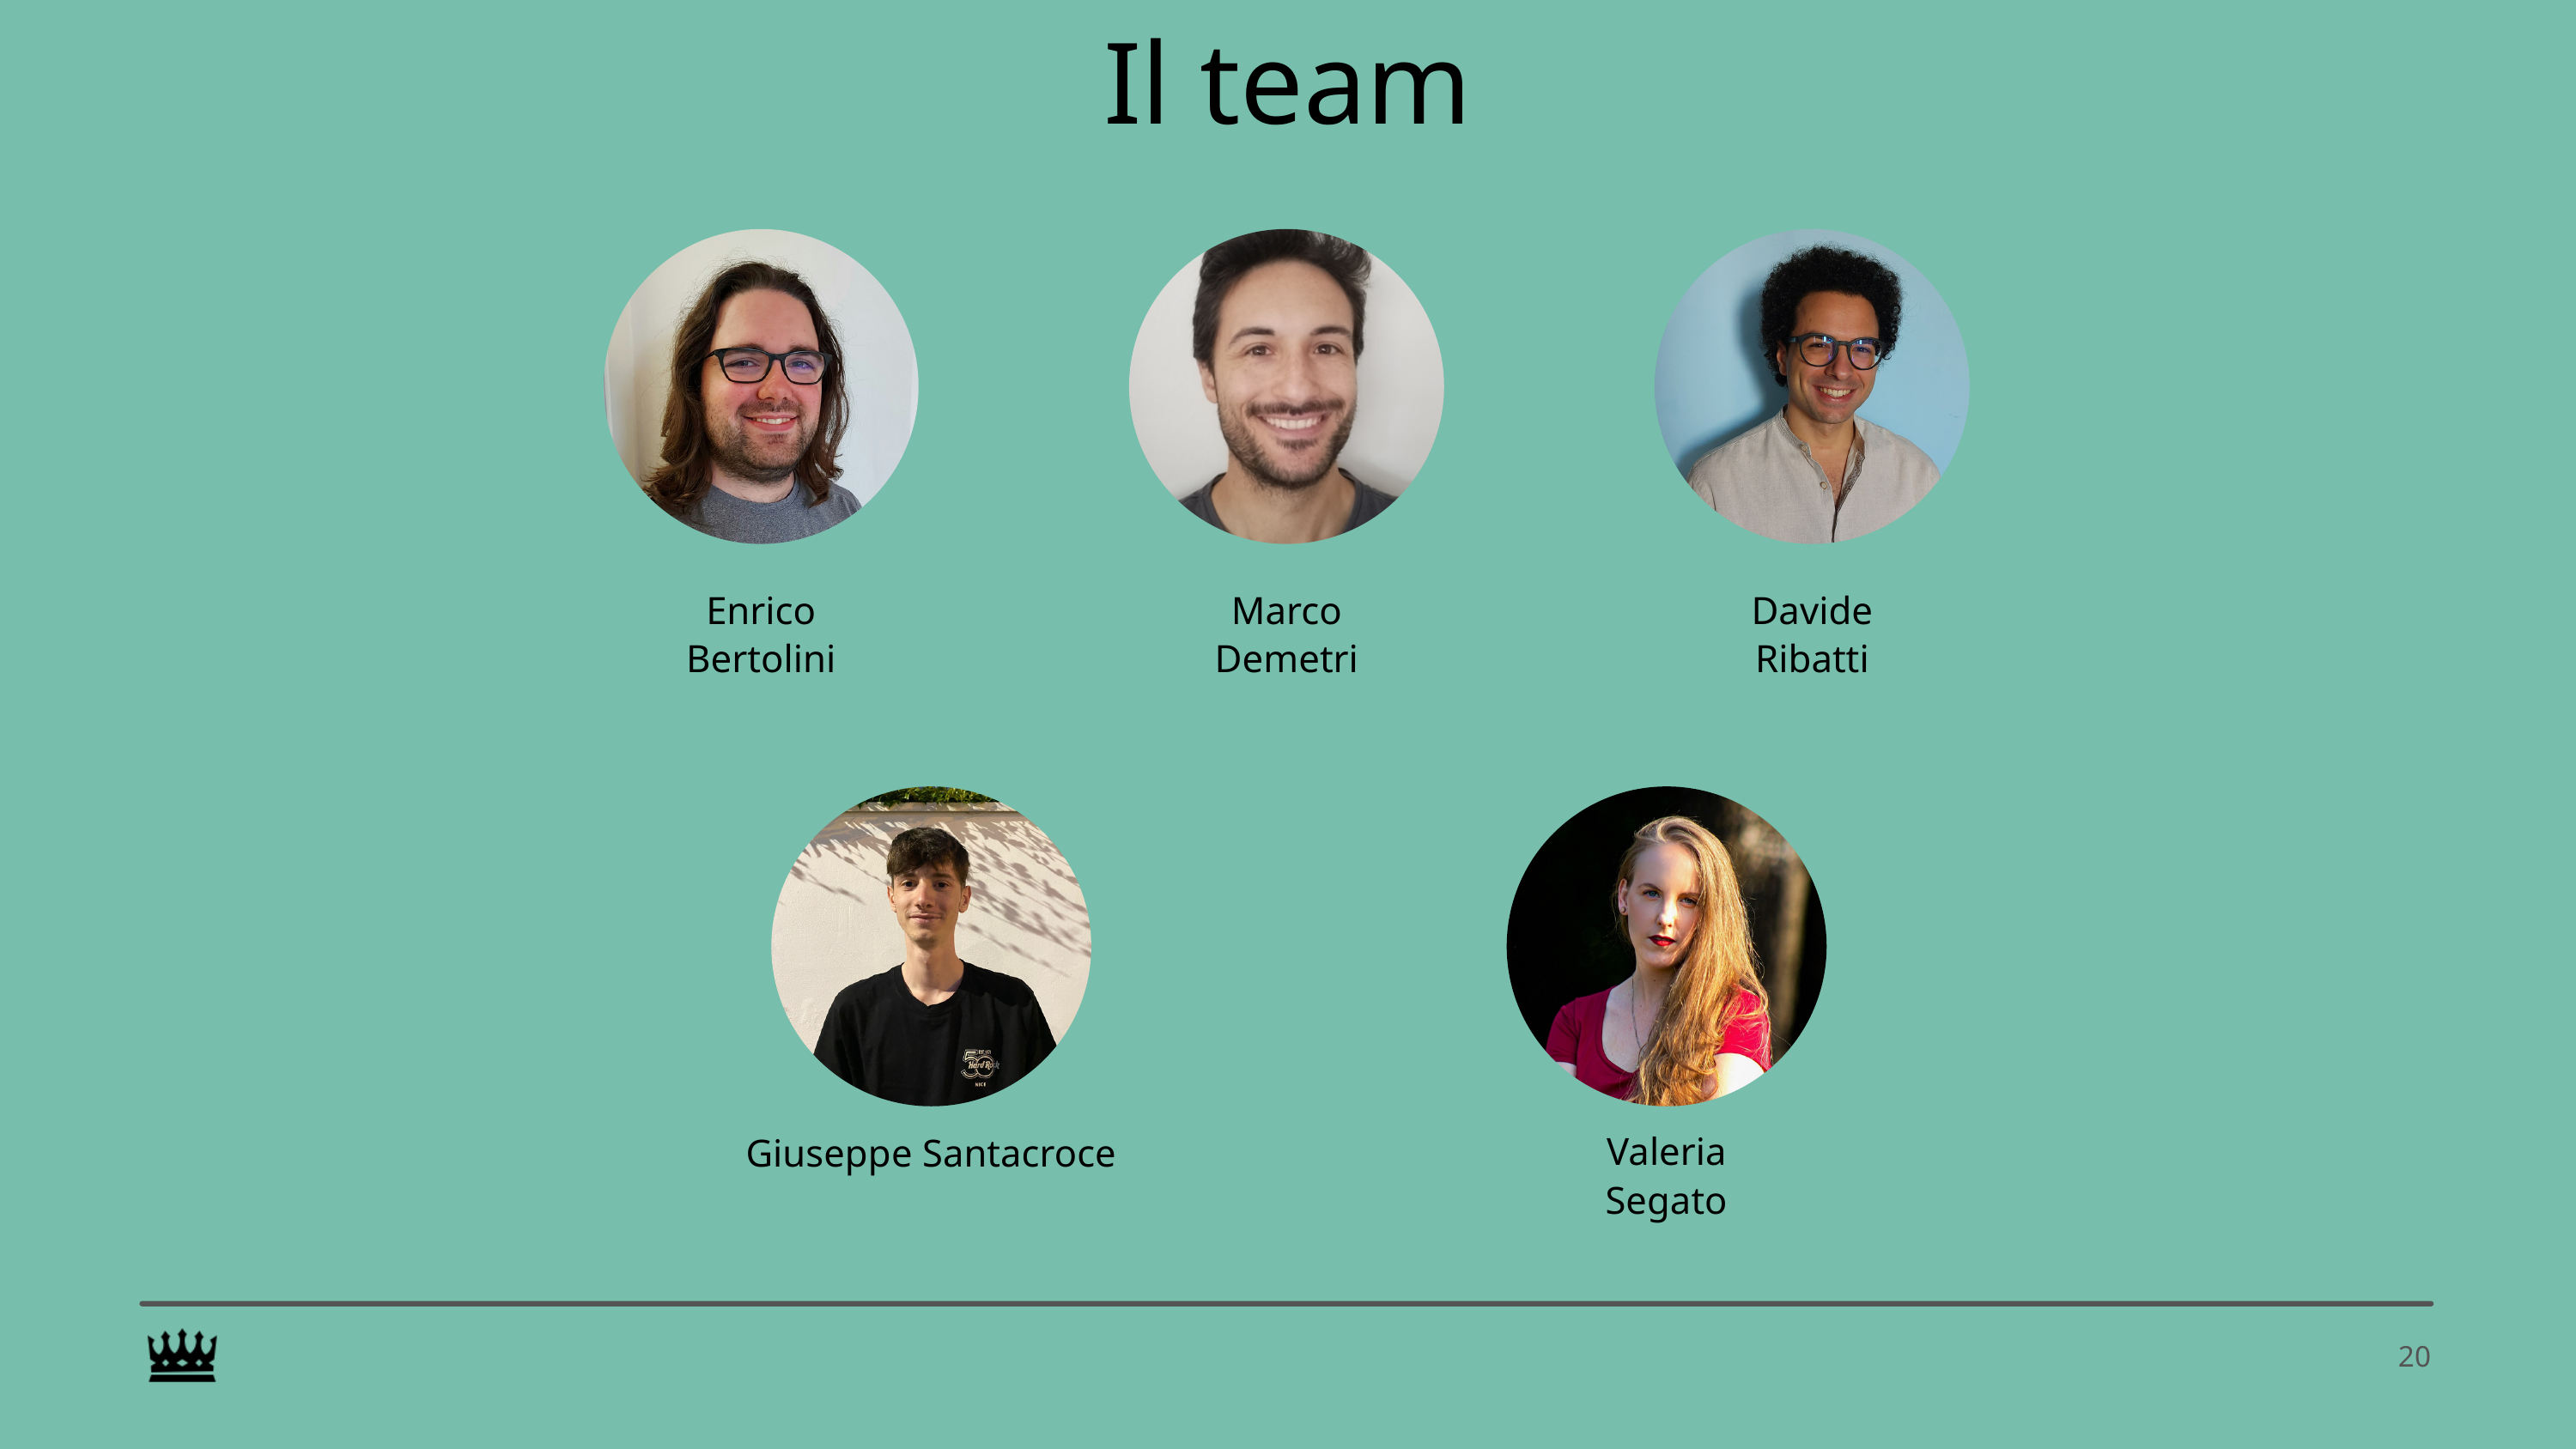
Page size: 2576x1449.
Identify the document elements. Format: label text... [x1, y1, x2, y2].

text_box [142, 1303, 2432, 1394]
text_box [554, 228, 2019, 1222]
text_box Il team [389, 11, 2187, 147]
